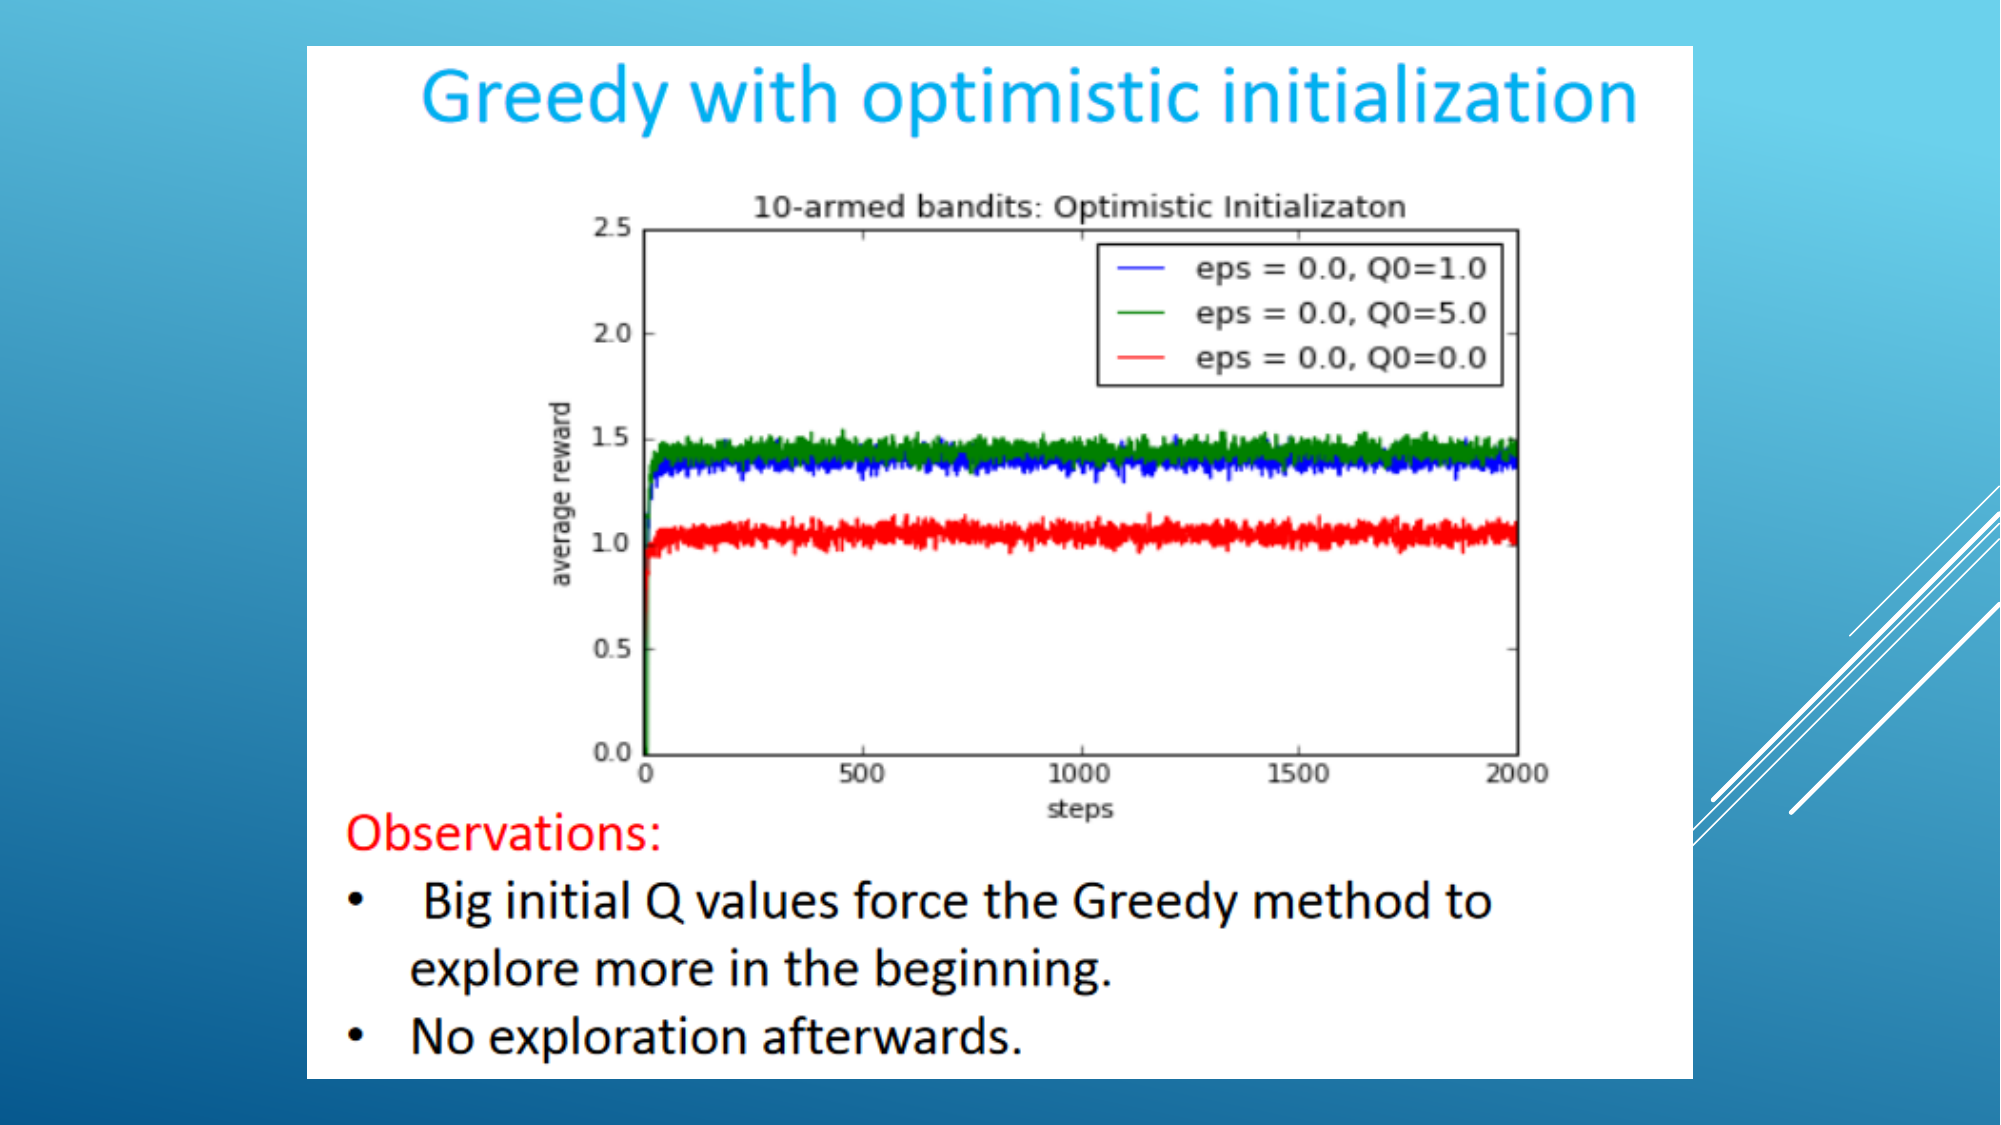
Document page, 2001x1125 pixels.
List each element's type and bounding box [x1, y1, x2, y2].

picture [307, 46, 1693, 1079]
